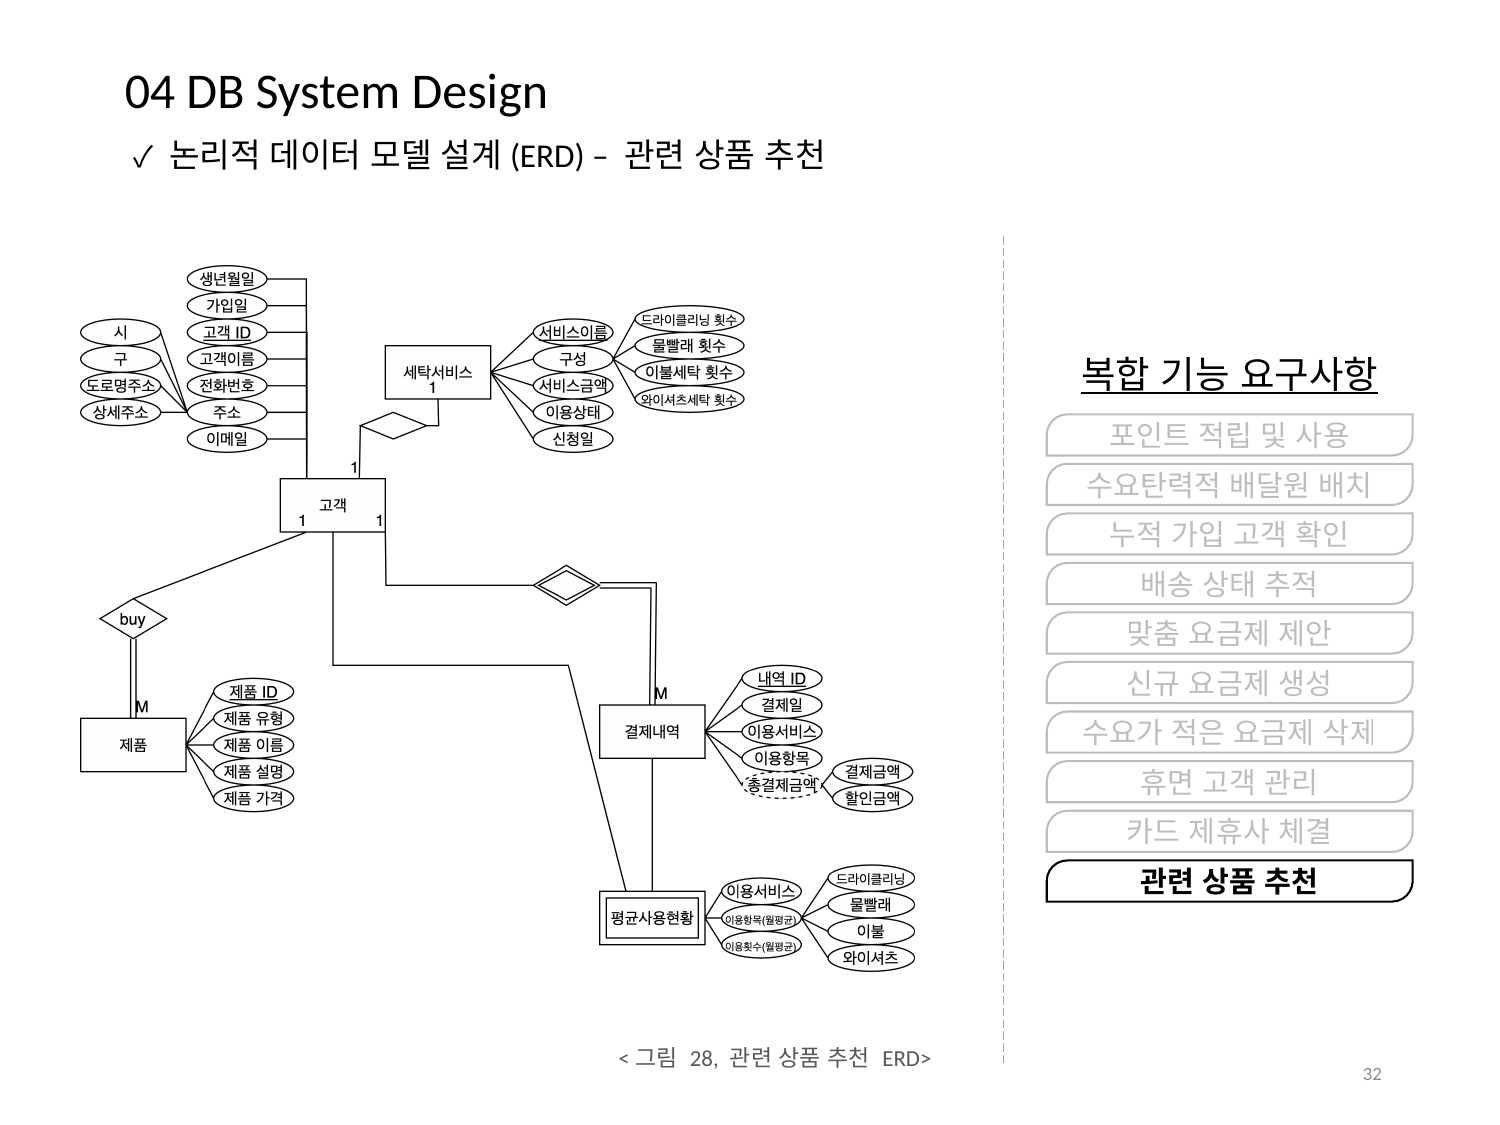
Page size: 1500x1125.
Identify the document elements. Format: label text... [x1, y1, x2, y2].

picture [0, 265, 915, 1125]
text_box ✓ 논리적 데이터 모델 설계(ERD) – 관련 상품 추천 [119, 127, 841, 182]
text_box <그림 28, 관련 상품 추천 ERD> [915, 1035, 947, 1078]
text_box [1003, 236, 1413, 1063]
slide_number 32 [1059, 1063, 1397, 1103]
text_box 04 DB System Design [110, 51, 564, 127]
